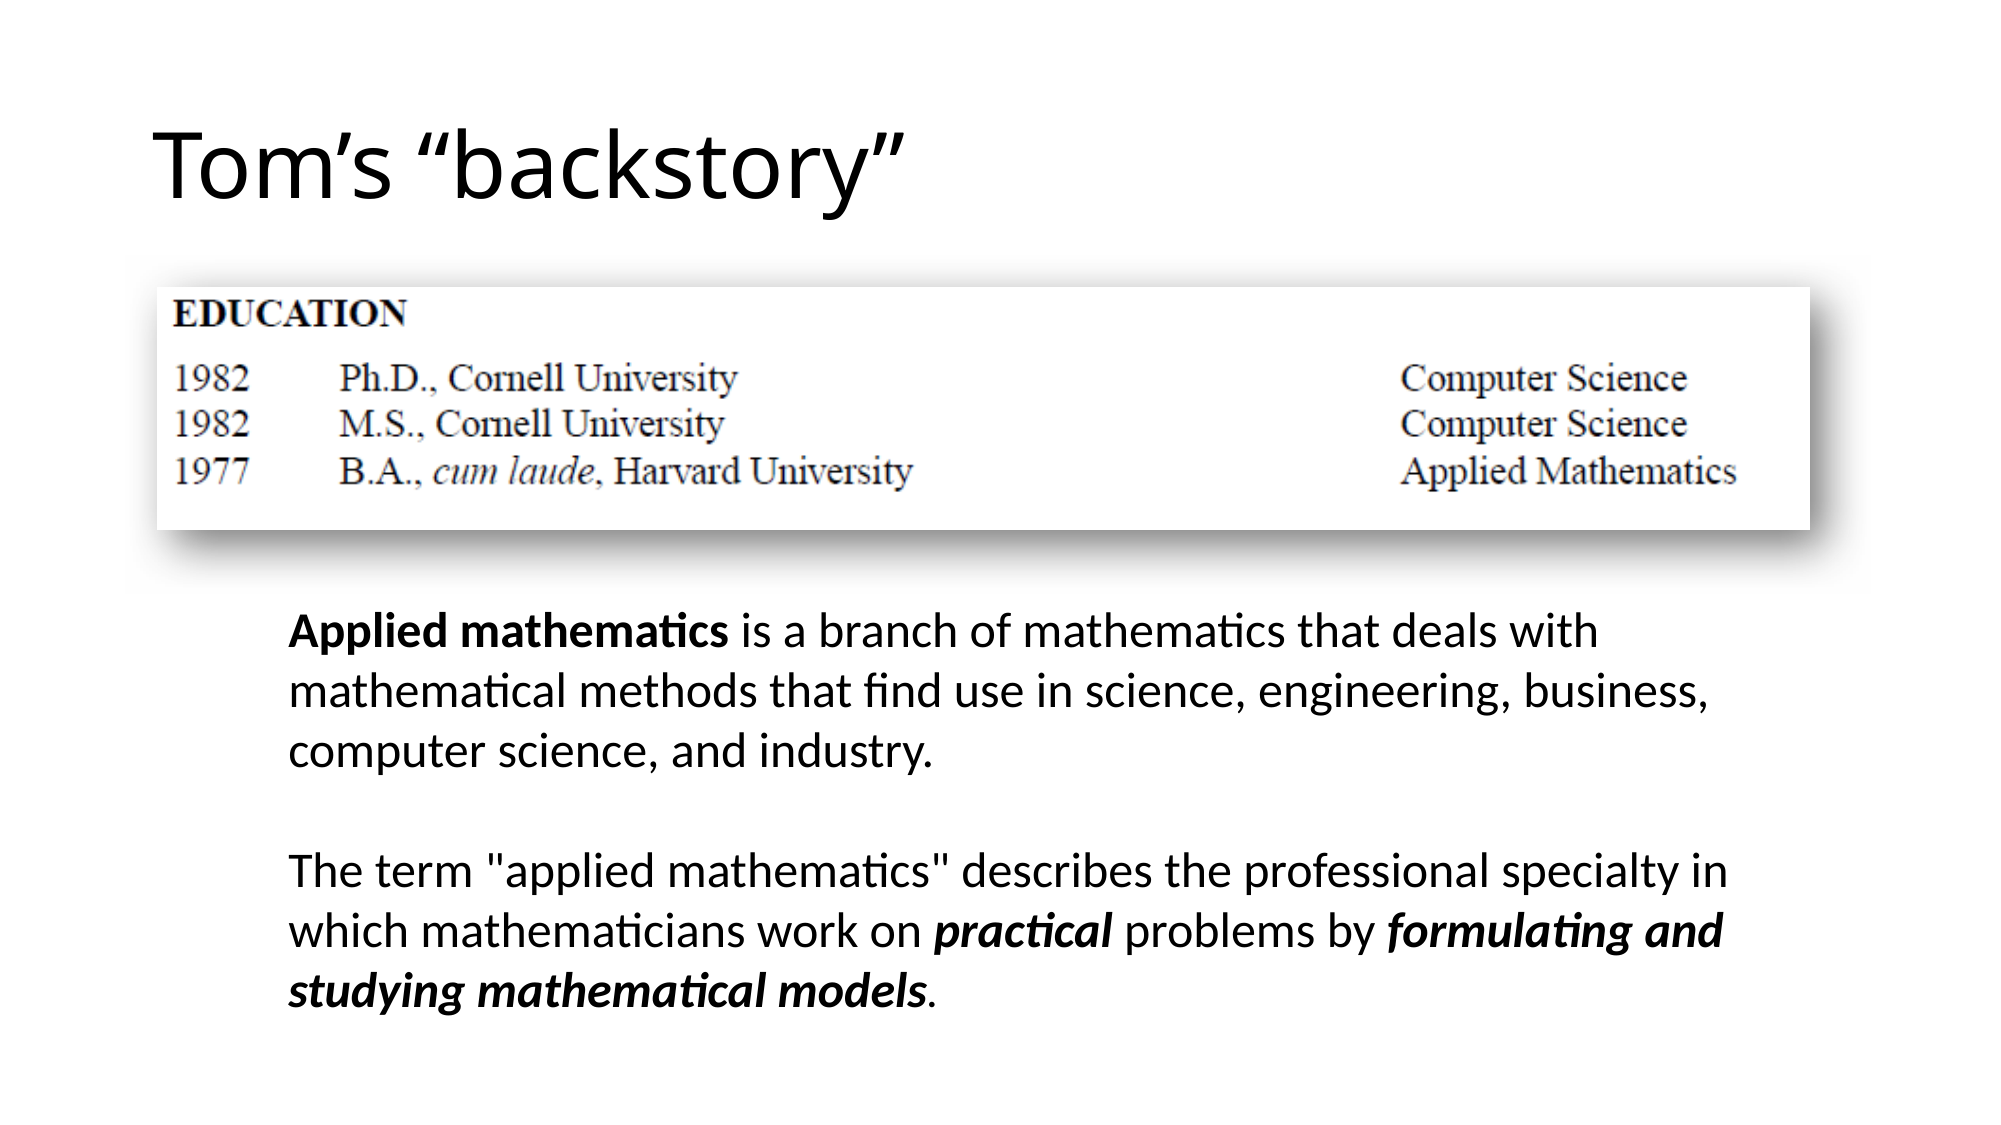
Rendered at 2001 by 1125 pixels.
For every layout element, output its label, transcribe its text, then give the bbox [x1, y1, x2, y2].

picture [157, 287, 1810, 530]
text_box Applied mathematics is a branch of mathematics that deals with mathematical methods that find use in science, engineering, business, computer science, and industry. The term "applied mathematics" describes the professional specialty in which mathematicians work on practical problems by formulating and studying mathematical models. [273, 589, 1794, 1025]
title Tom’s “backstory” [137, 59, 1863, 278]
